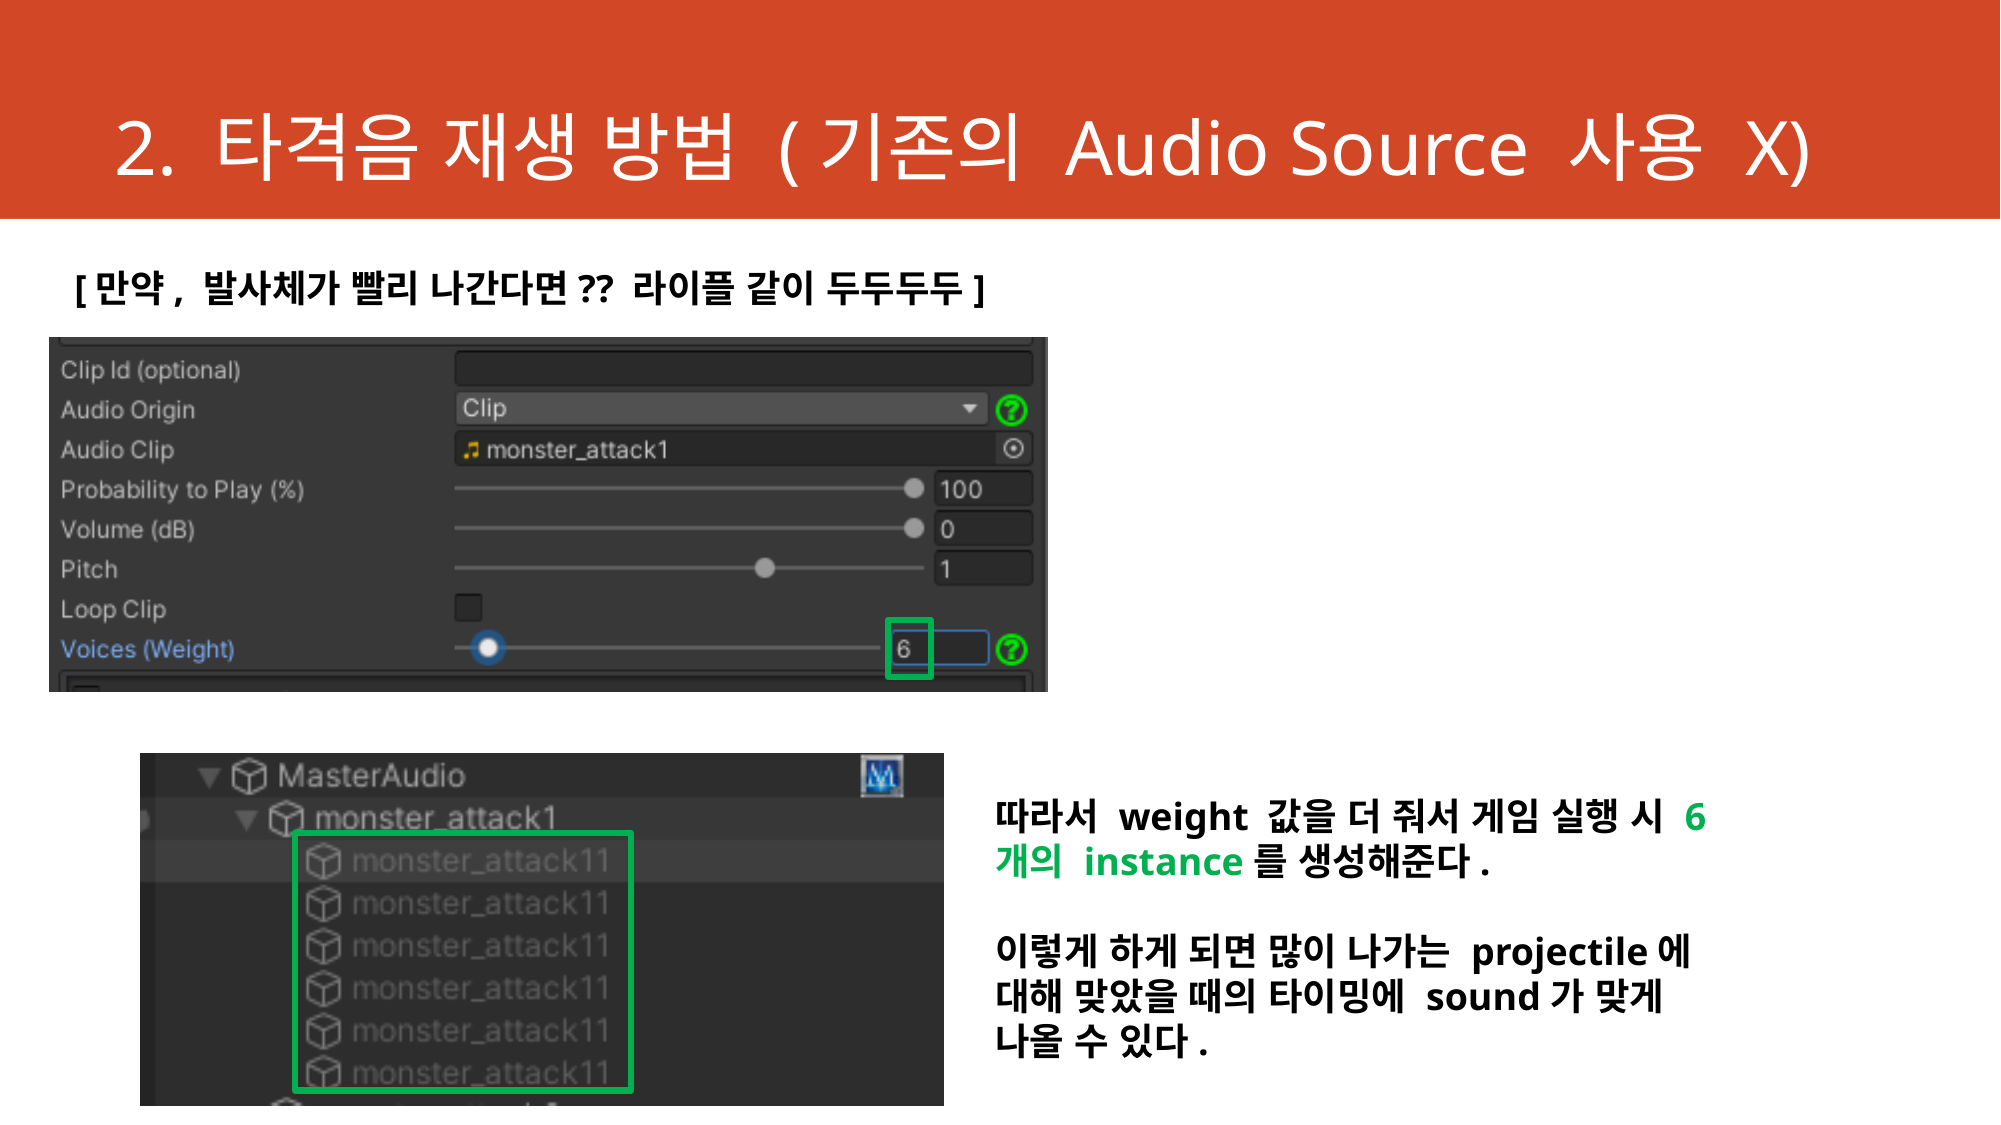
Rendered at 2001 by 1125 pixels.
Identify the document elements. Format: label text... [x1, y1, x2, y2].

text_box [만약, 발사체가 빨리 나간다면?? 라이플 같이 두두두두] [59, 257, 1065, 317]
text_box 따라서 weight 값을 더 줘서 게임 실행 시 6개의 instance를 생성해준다. 이렇게 하게 되면 많이 나가는 projectile에 대해 맞았을 때의 타이밍에 sound가 맞게 나올 수 있다. [980, 785, 1745, 1071]
title 2. 타격음 재생 방법 (기존의 Audio Source 사용 X) [99, 0, 1863, 199]
picture [140, 753, 944, 1106]
picture [49, 337, 1049, 692]
